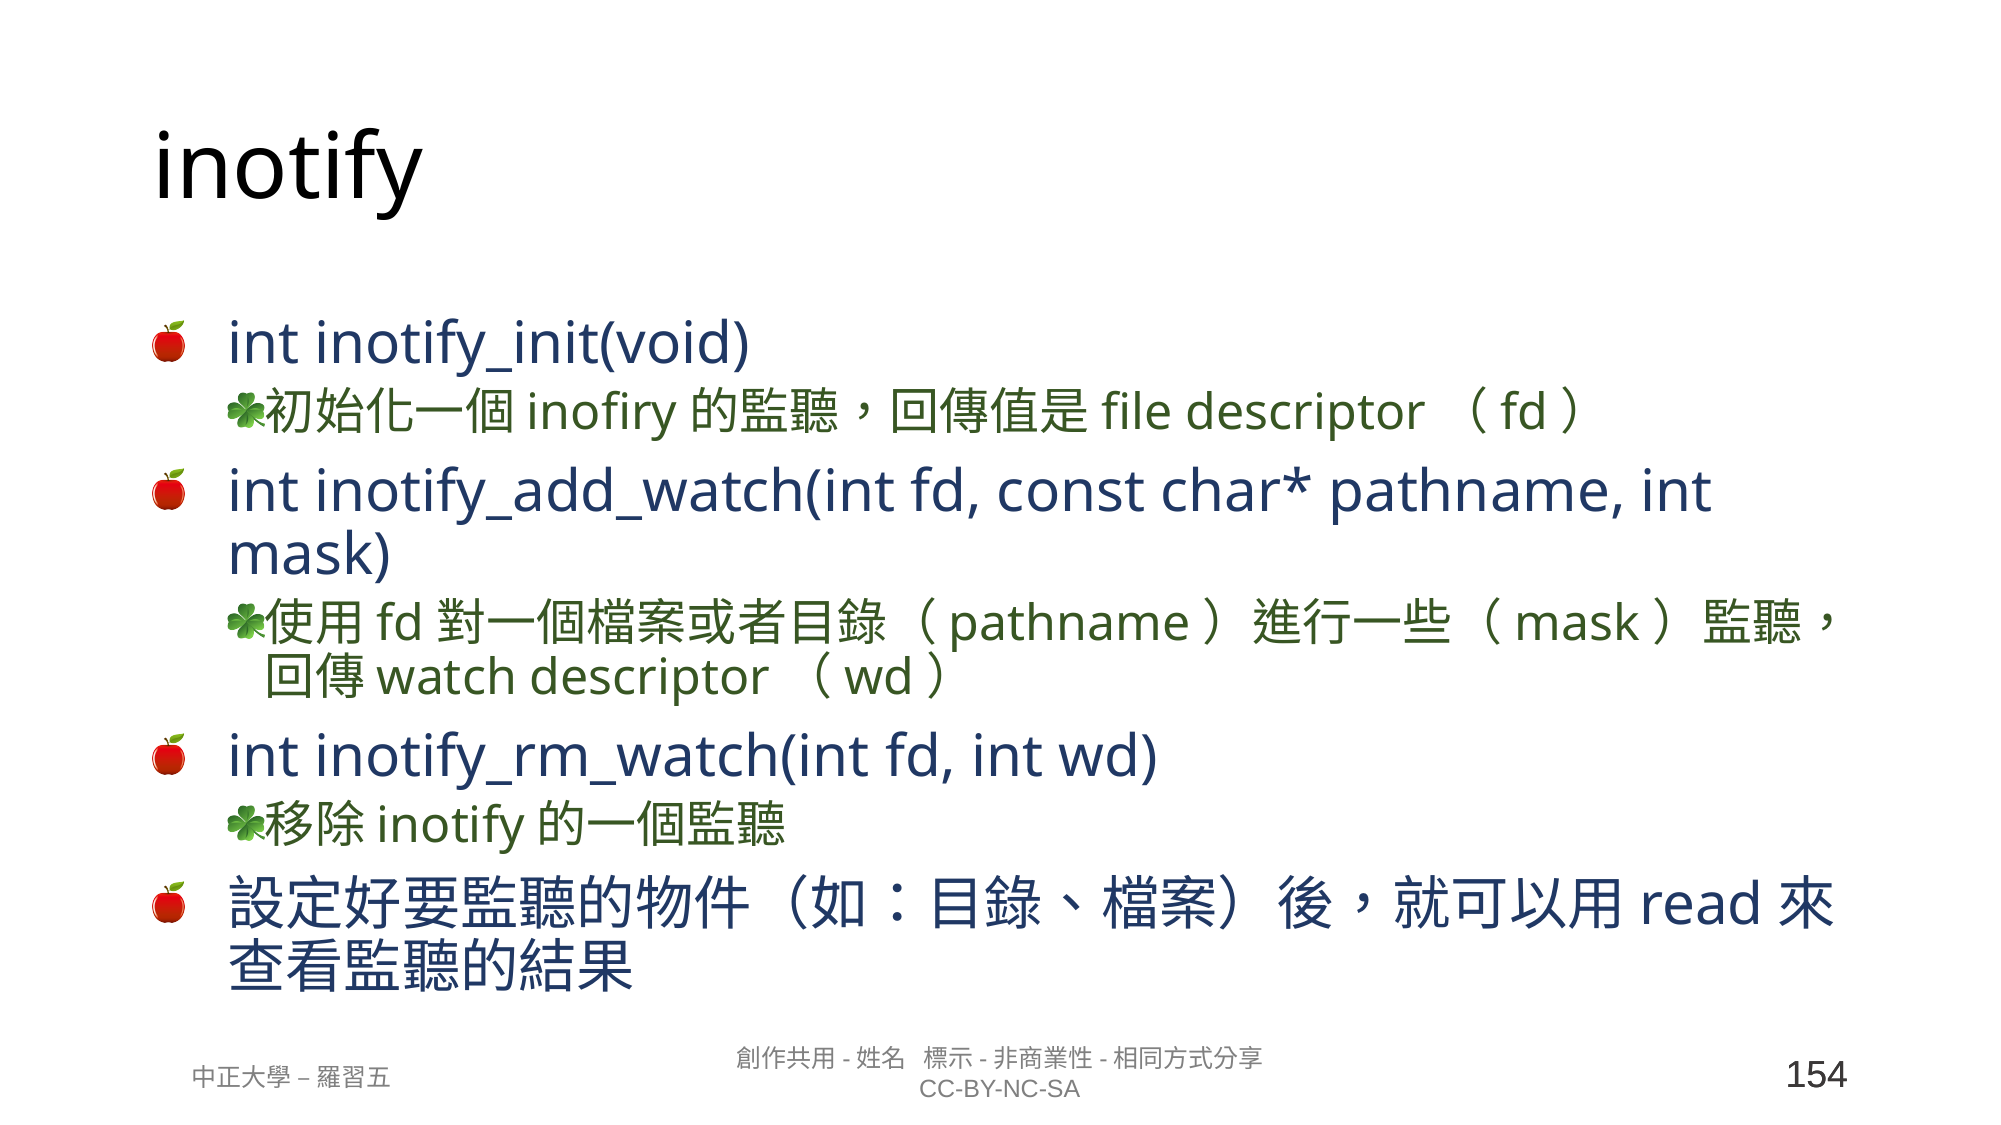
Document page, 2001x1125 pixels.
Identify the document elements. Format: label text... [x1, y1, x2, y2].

picture [227, 805, 263, 841]
list int inotify_init(void) 初始化一個inofiry的監聽，回傳值是file descriptor（fd） int inotify_add_watch(int fd, const char* pathname, int mask) 使用fd對一個檔案或者目錄（pathname）進行一些（mask）監聽，回傳watch descriptor（wd） int inotify_rm_watch(int fd, int wd) 移除inotify的一個監聽 設定好要監聽的物件（如：目錄、檔案）後，就可以用read來查看監聽的結果 [137, 299, 1863, 1014]
picture [152, 468, 194, 510]
title inotify [137, 59, 1863, 278]
picture [152, 320, 194, 362]
picture [227, 392, 263, 428]
picture [152, 733, 194, 775]
picture [227, 603, 263, 639]
picture [152, 881, 194, 923]
